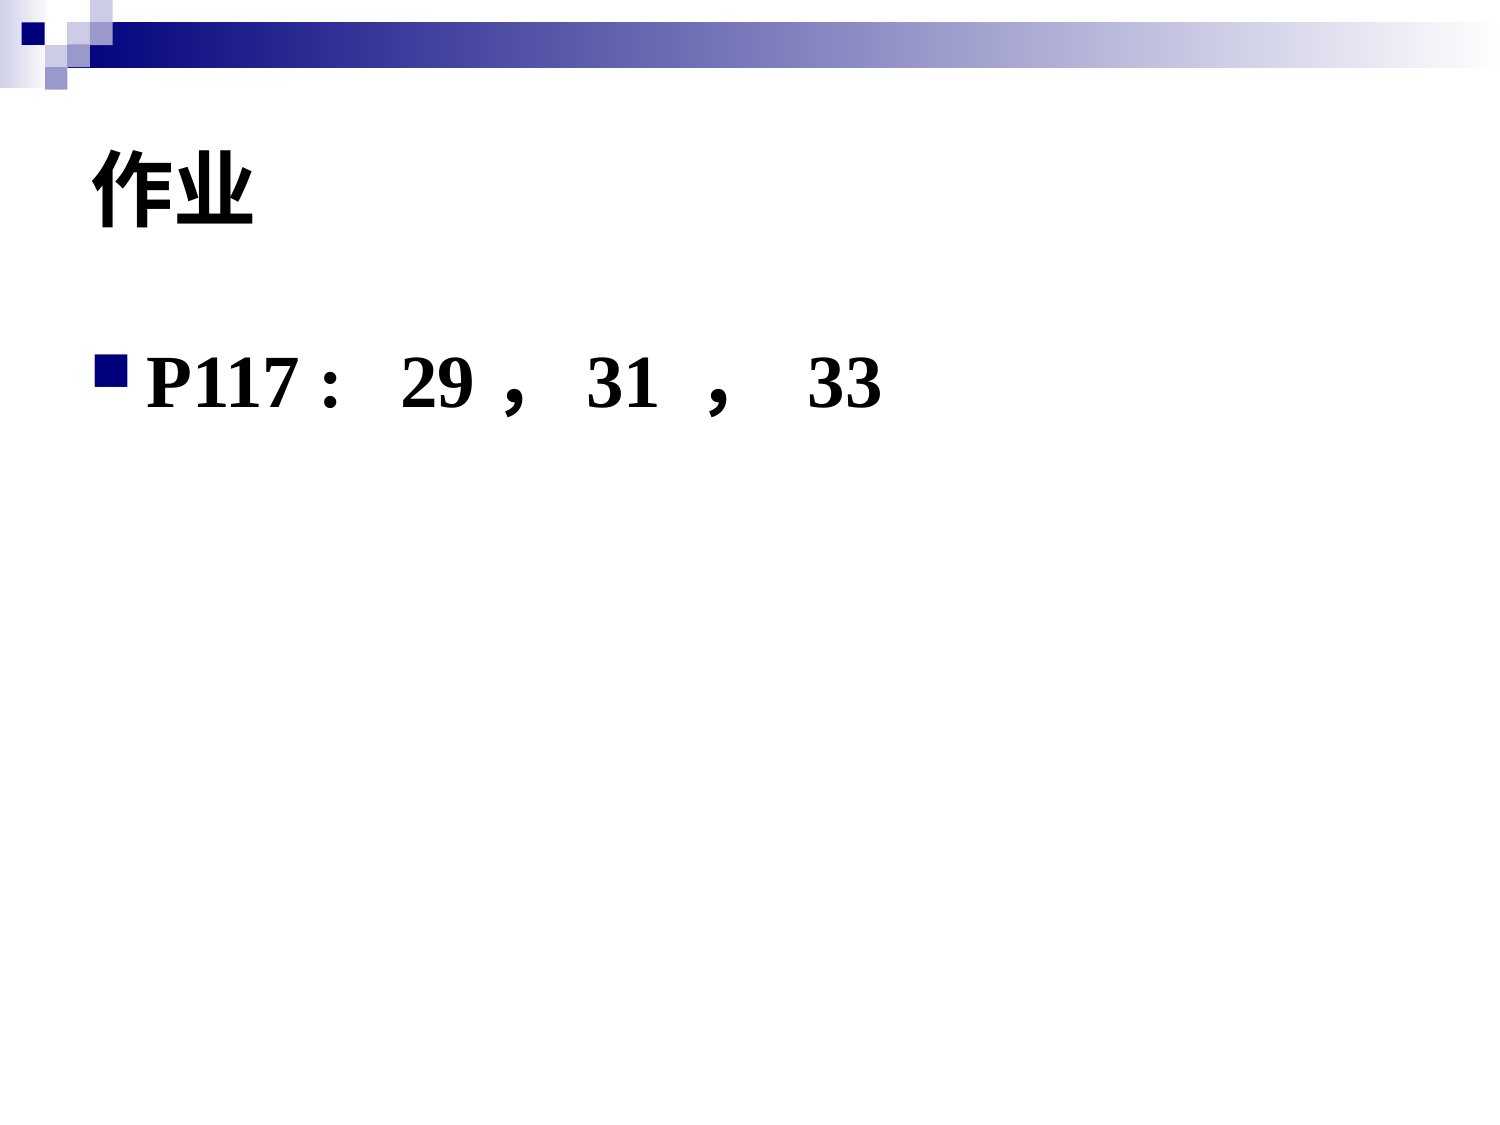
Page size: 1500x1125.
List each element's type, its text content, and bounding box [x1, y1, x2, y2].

title 作业 [75, 75, 1425, 300]
list P117 : 29，31 ， 33 [75, 324, 1425, 963]
